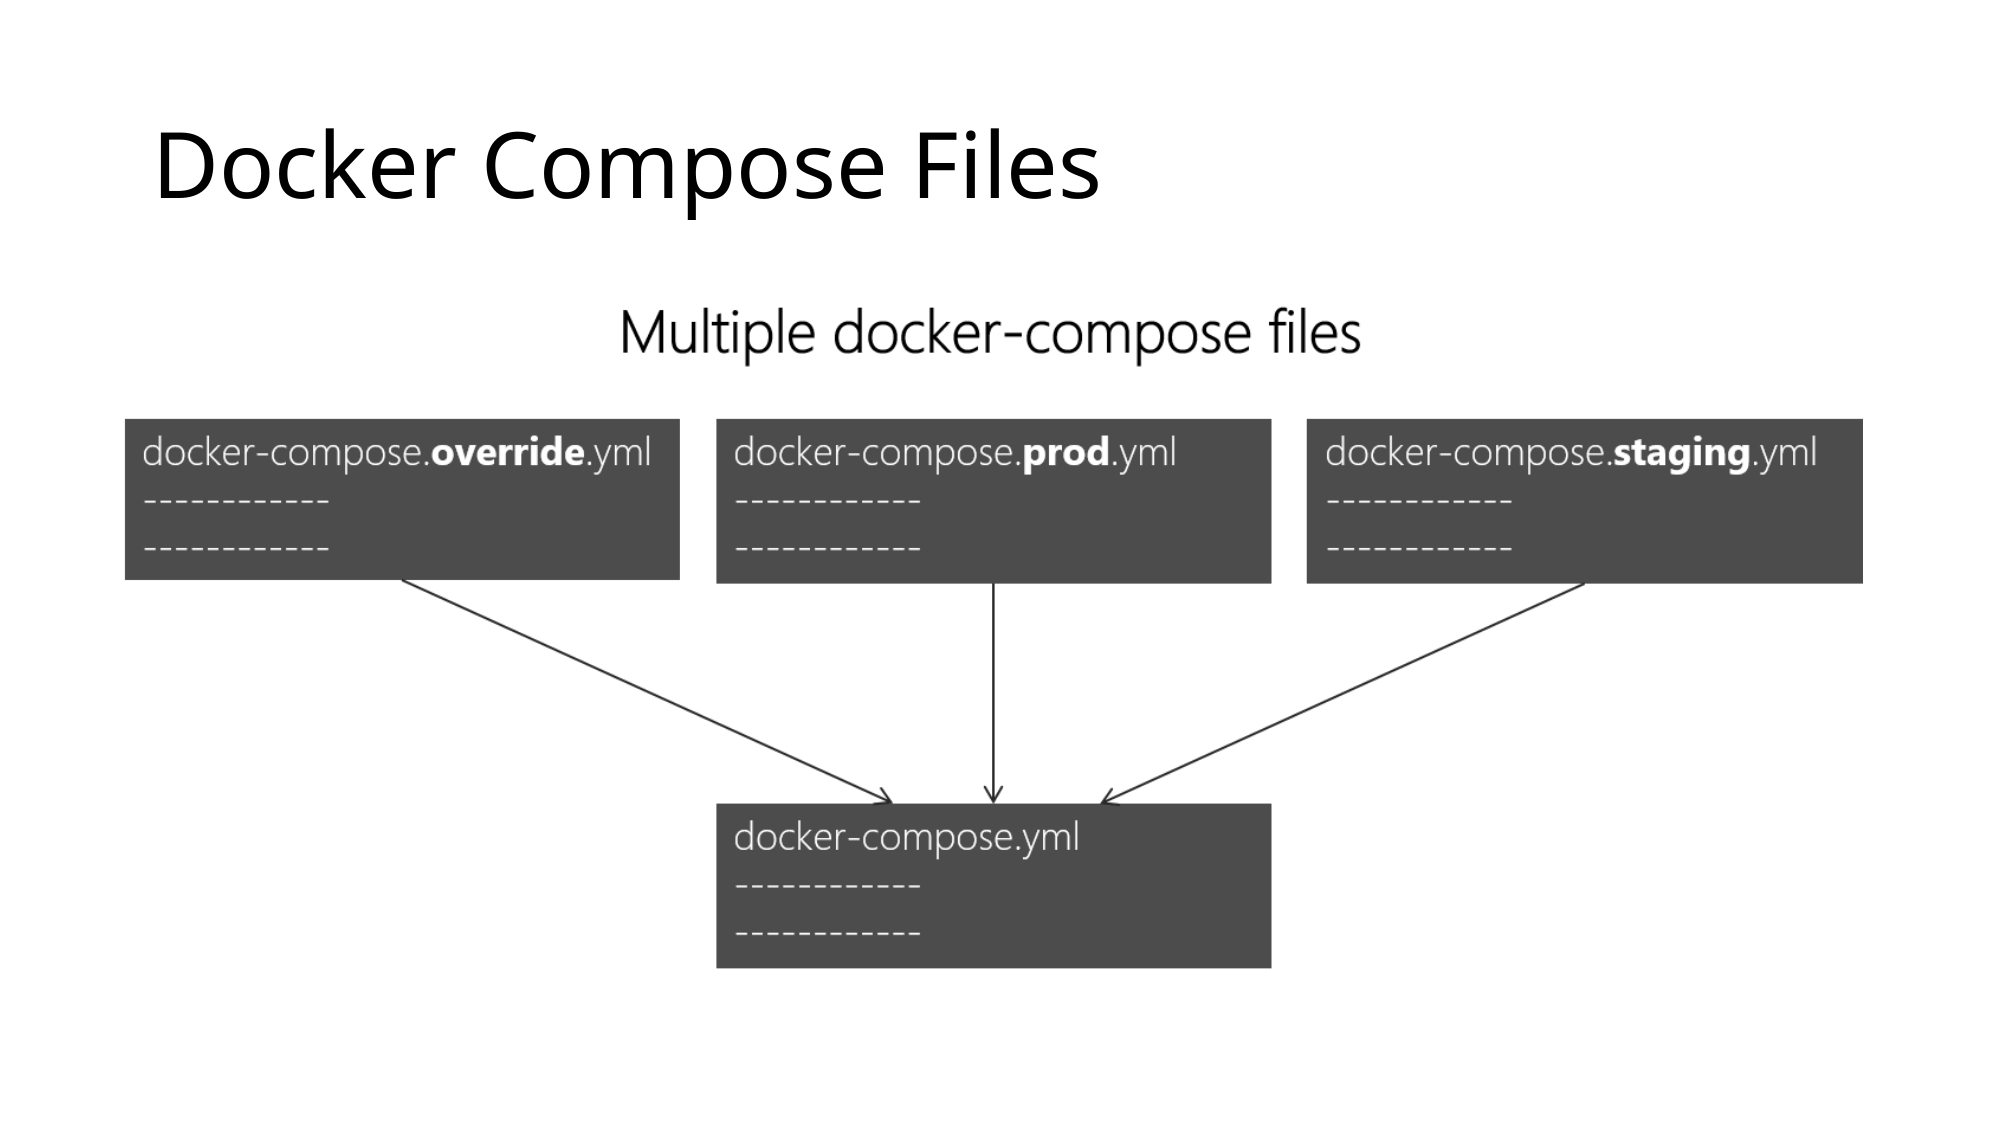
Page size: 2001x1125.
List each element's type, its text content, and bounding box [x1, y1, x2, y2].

title Docker Compose Files [137, 59, 1863, 277]
picture [118, 277, 1863, 979]
